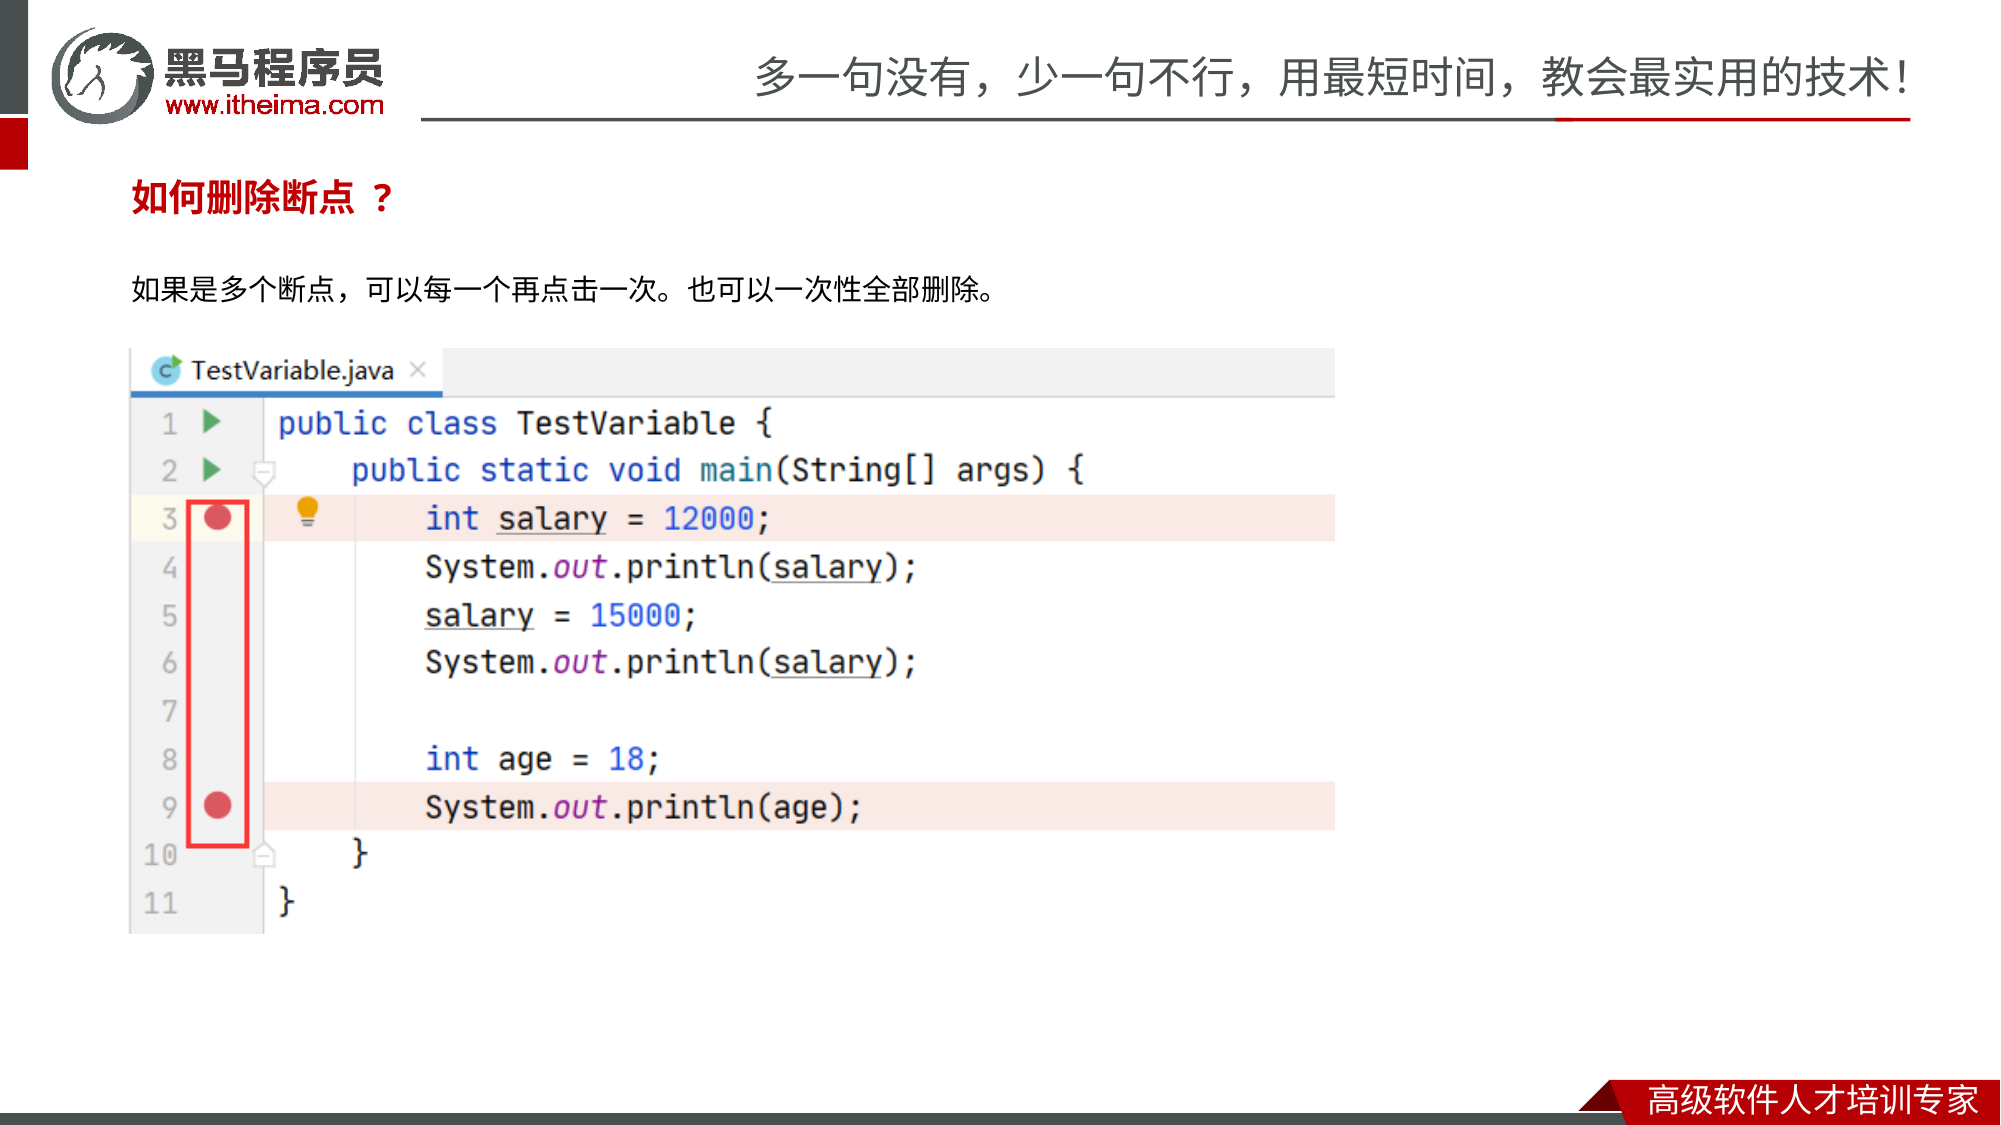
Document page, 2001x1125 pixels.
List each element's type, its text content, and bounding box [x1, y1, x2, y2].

picture [50, 26, 384, 125]
list 如何删除断点 ? [116, 154, 1880, 239]
title [116, 40, 1556, 125]
picture [127, 348, 1336, 934]
text_box 如果是多个断点，可以每一个再点击一次。也可以一次性全部删除。 [116, 246, 1862, 314]
